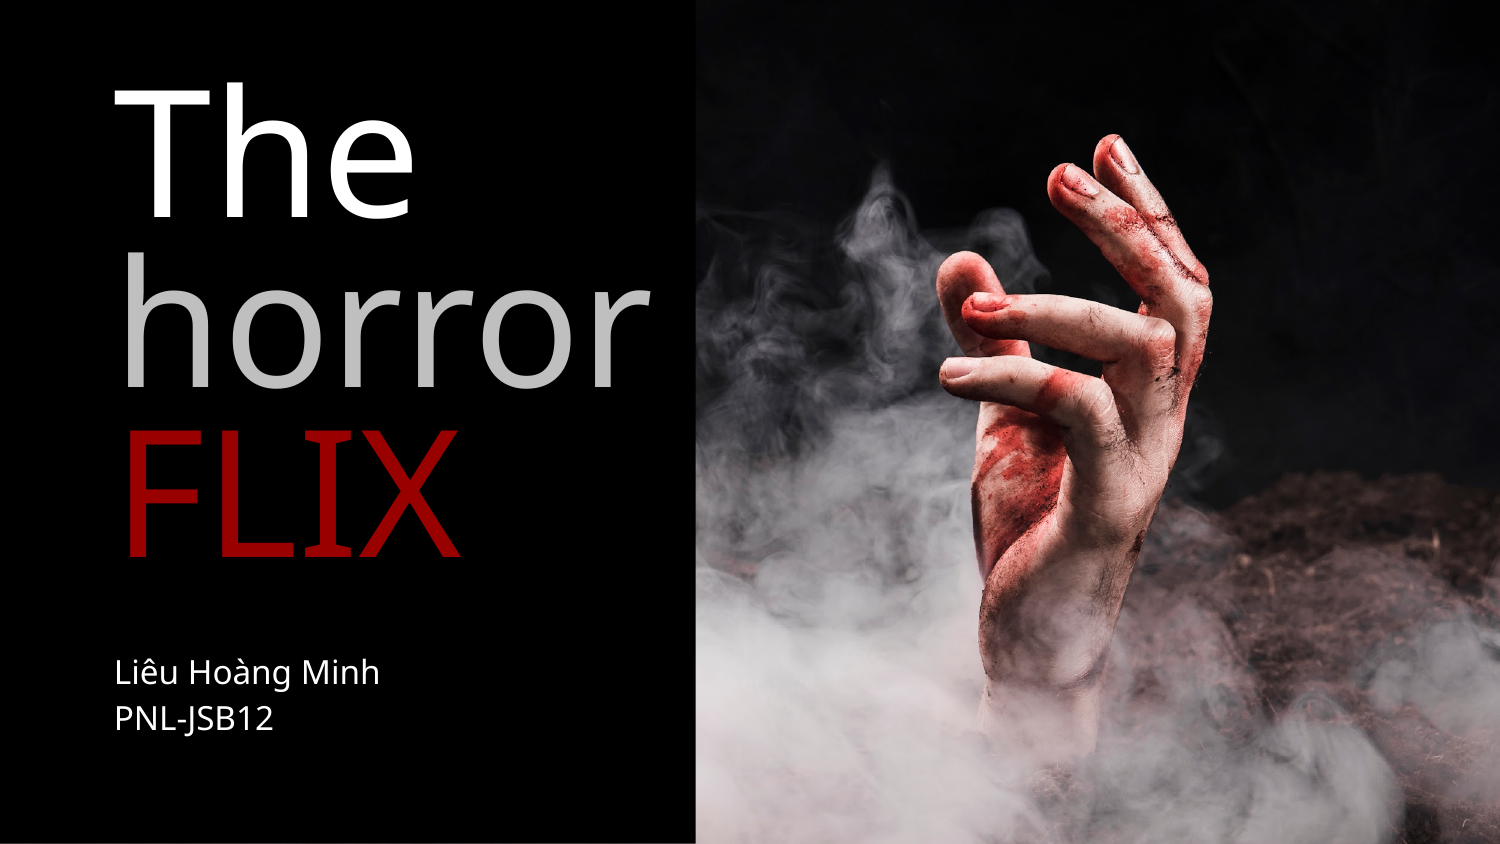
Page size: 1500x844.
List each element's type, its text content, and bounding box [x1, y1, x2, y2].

title The horror FLIX [98, 66, 696, 593]
picture [696, 0, 1500, 844]
subtitle Liêu Hoàng Minh PNL-JSB12 [98, 630, 589, 761]
